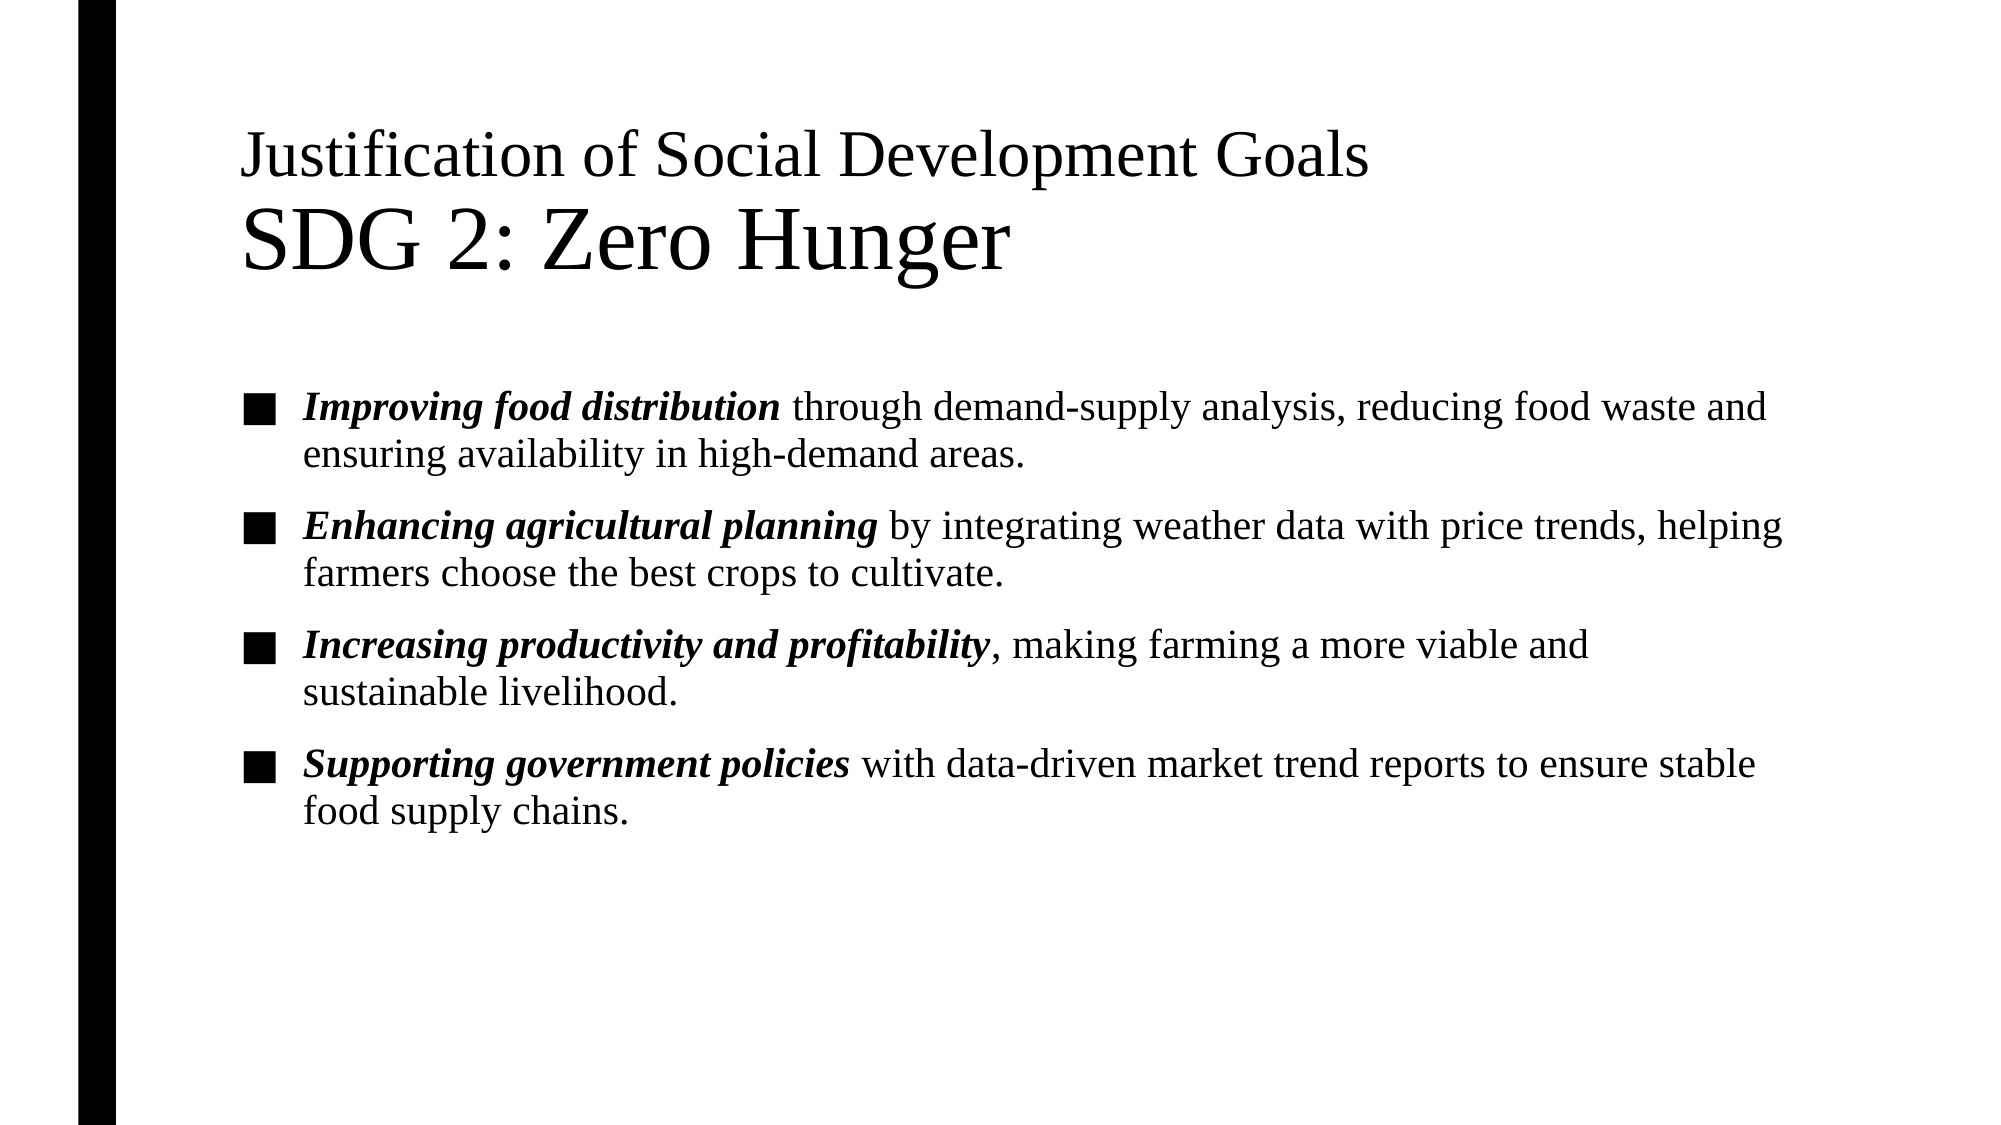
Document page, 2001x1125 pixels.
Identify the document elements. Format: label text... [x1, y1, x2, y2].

list Improving food distribution through demand-supply analysis, reducing food waste and ensuring availability in high-demand areas. Enhancing agricultural planning by integrating weather data with price trends, helping farmers choose the best crops to cultivate. Increasing productivity and profitability, making farming a more viable and sustainable livelihood. Supporting government policies with data-driven market trend reports to ensure stable food supply chains. [225, 375, 1800, 963]
title Justification of Social Development Goals SDG 2: Zero Hunger [225, 112, 1800, 357]
